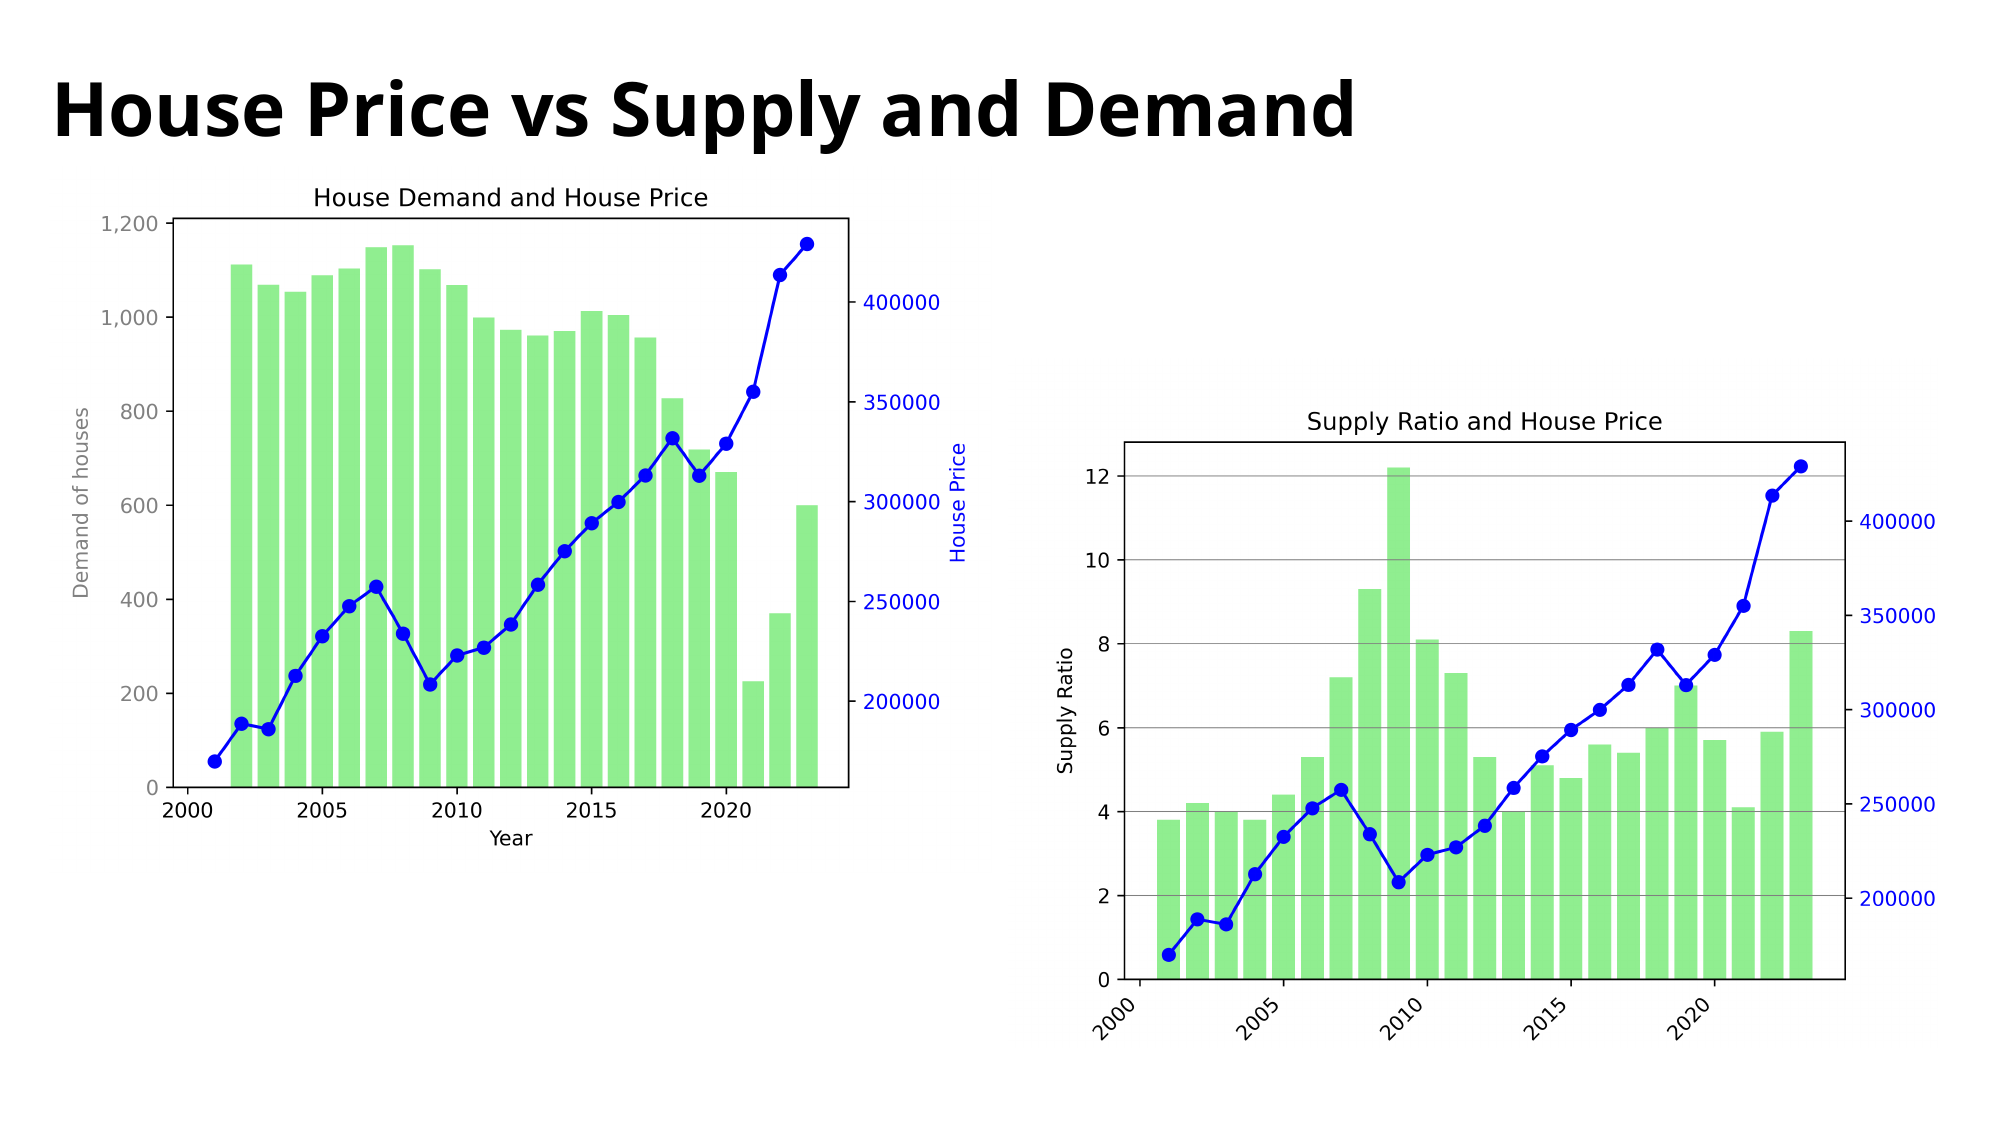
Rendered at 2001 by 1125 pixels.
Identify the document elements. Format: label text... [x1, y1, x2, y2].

picture [49, 166, 992, 873]
title House Price vs Supply and Demand [36, 40, 1963, 184]
picture [1008, 358, 1938, 1048]
